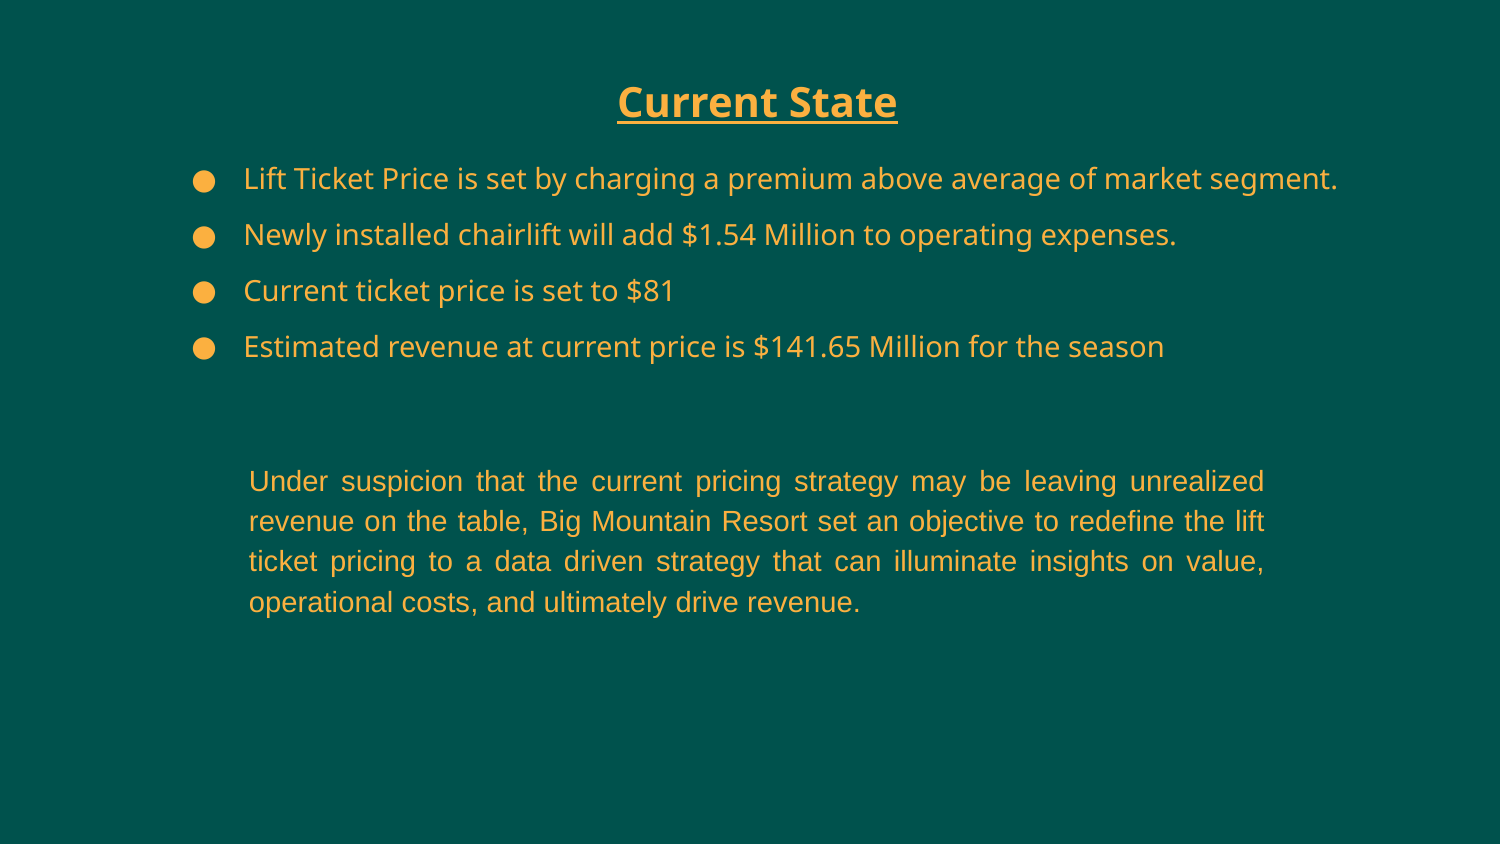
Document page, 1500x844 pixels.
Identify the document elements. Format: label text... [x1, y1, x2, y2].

text_box Under suspicion that the current pricing strategy may be leaving unrealized revenue on the table, Big Mountain Resort set an objective to redefine the lift ticket pricing to a data driven strategy that can illuminate insights on value, operational costs, and ultimately drive revenue. [233, 442, 1282, 633]
text_box Current State Lift Ticket Price is set by charging a premium above average of market segment. Newly installed chairlift will add $1.54 Million to operating expenses. Current ticket price is set to $81 Estimated revenue at current price is $141.65 Million for the season [153, 60, 1362, 378]
